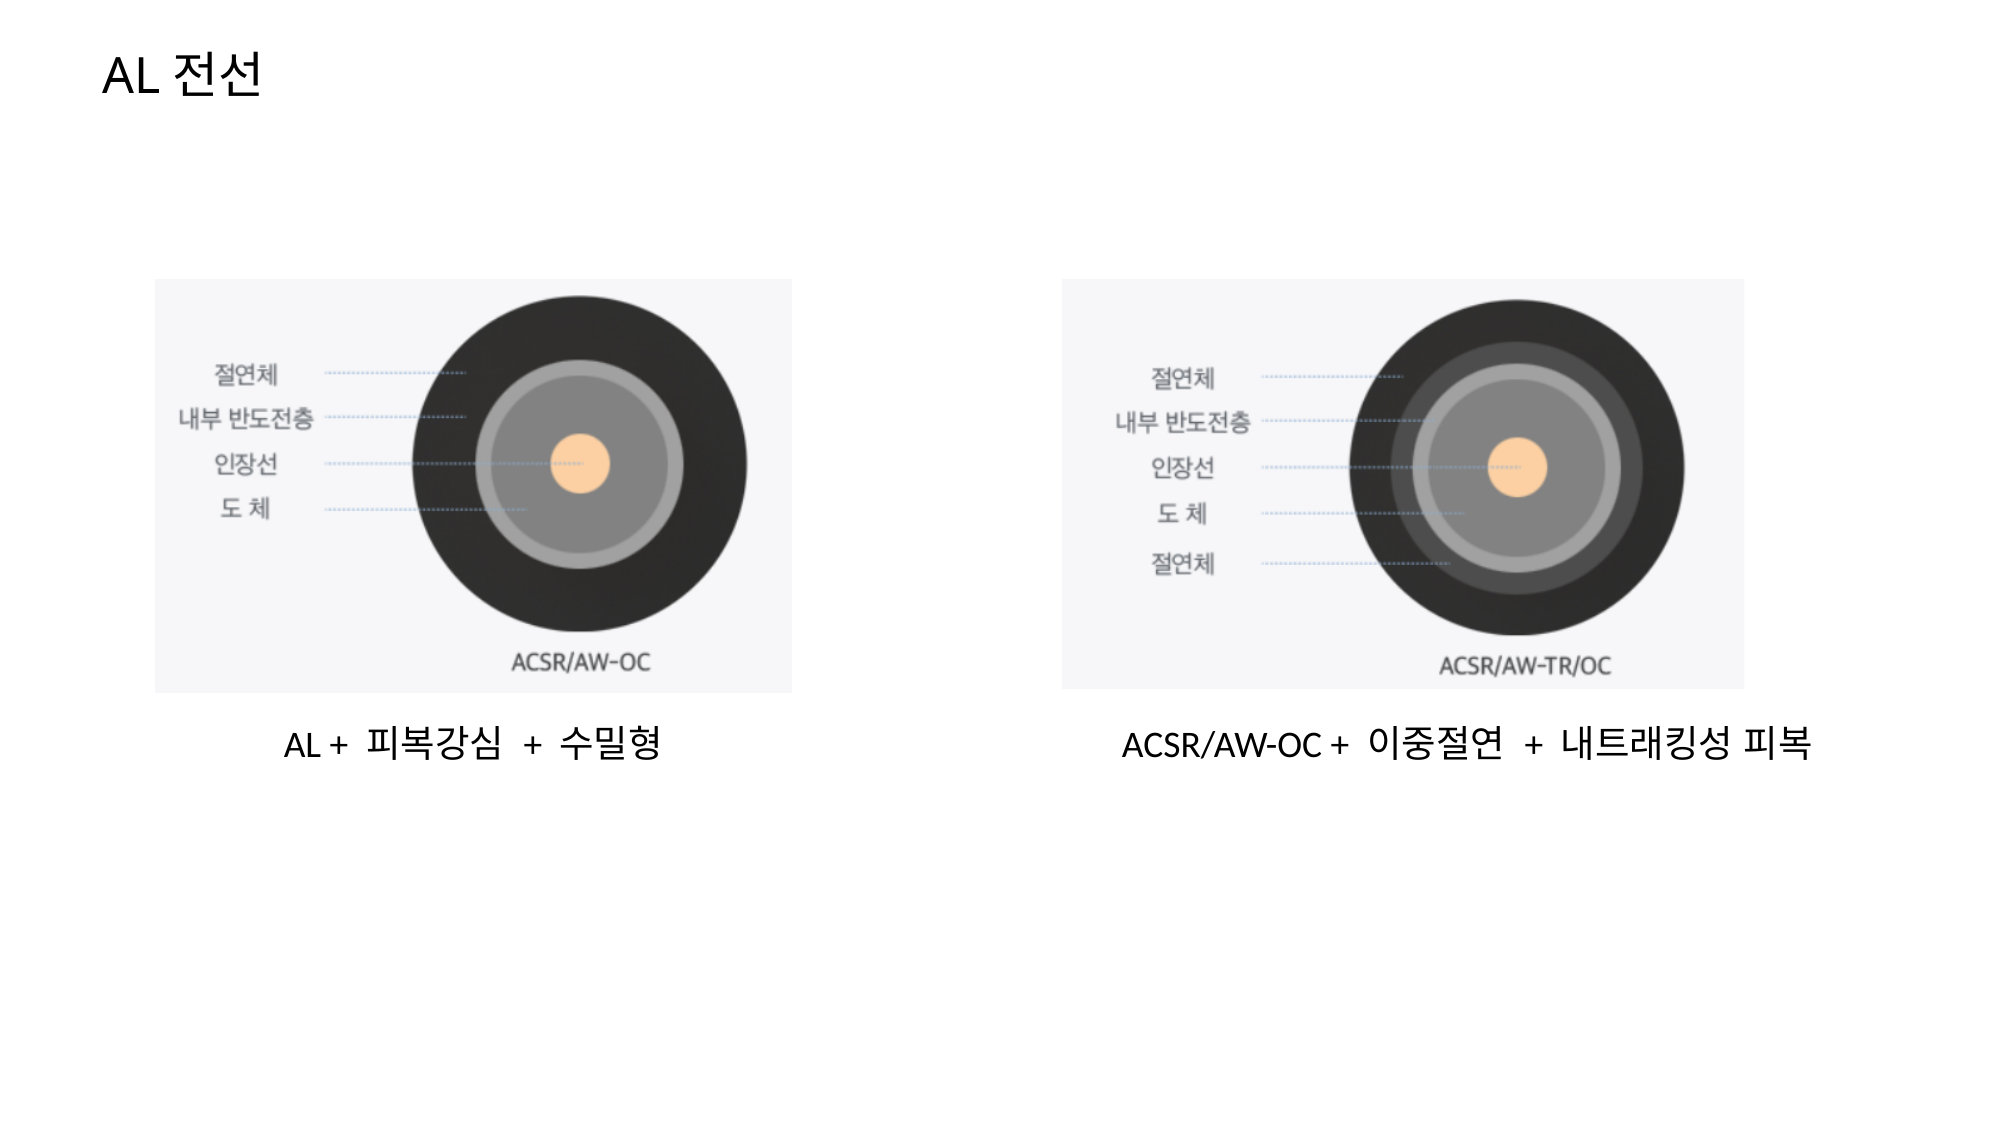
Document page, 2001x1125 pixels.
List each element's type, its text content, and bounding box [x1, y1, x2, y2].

picture [1061, 279, 1745, 689]
text_box AL + 피복강심 + 수밀형 [268, 712, 678, 773]
title AL전선 [87, 37, 1250, 118]
text_box ACSR/AW-OC + 이중절연 + 내트래킹성 피복 [1107, 712, 1828, 773]
picture [155, 279, 792, 693]
